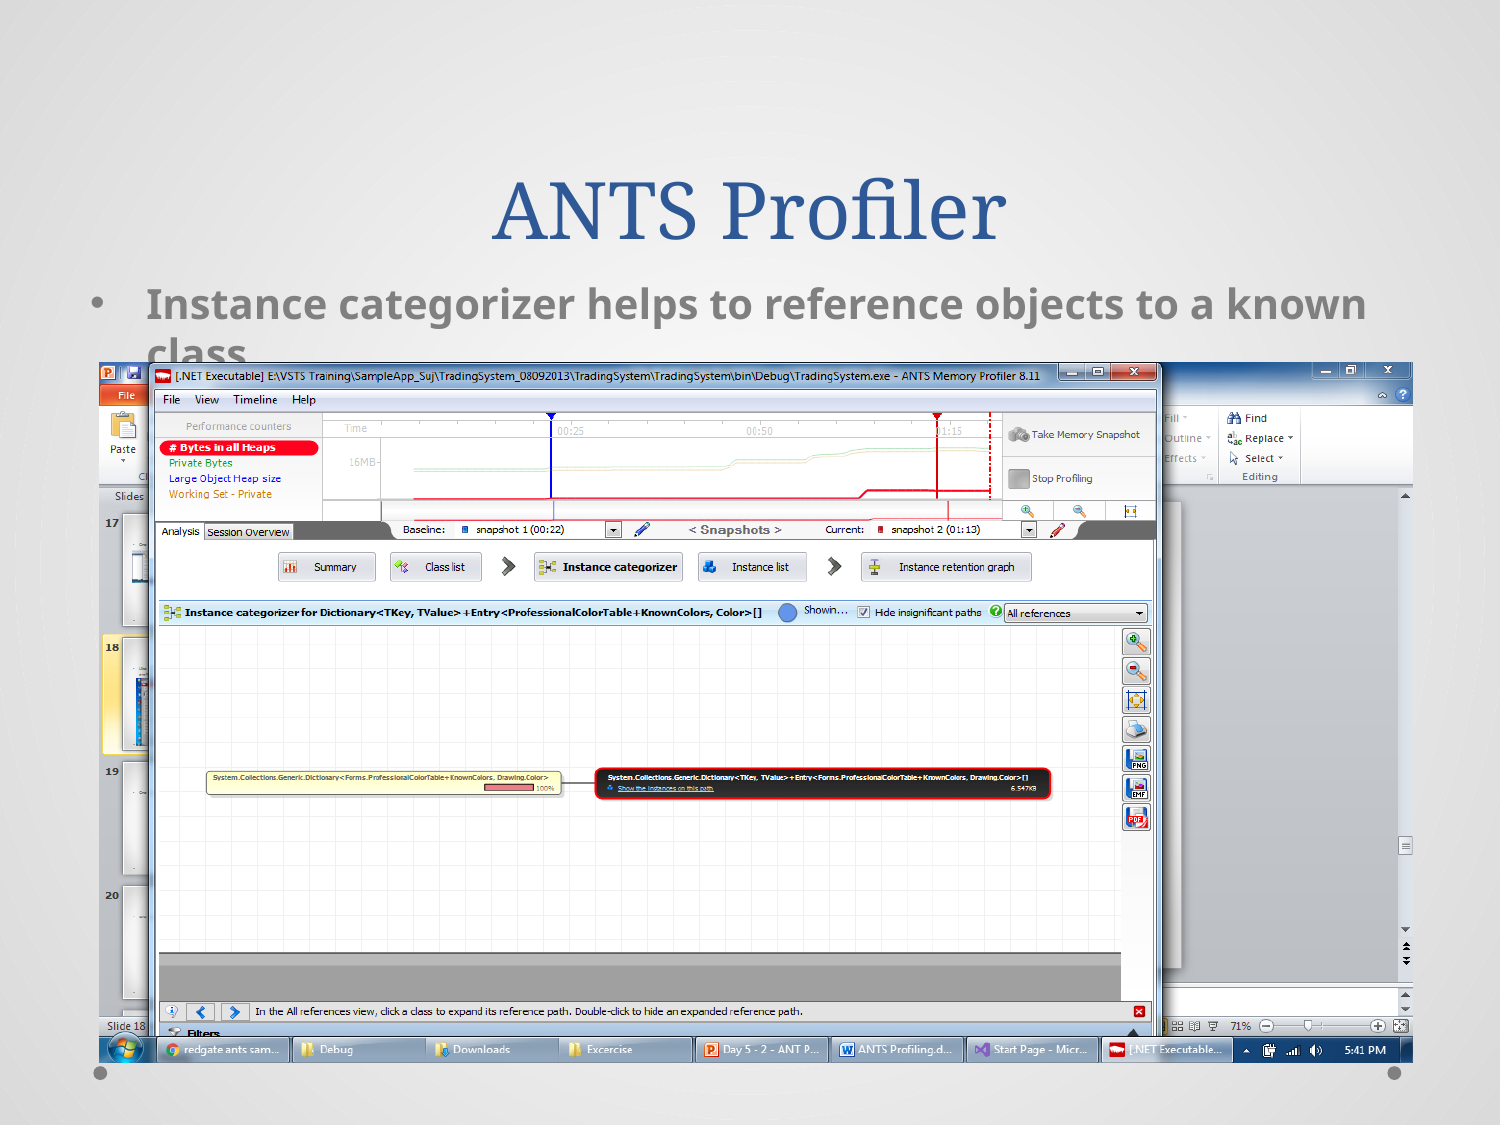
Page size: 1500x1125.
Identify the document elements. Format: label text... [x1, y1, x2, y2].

list Instance categorizer helps to reference objects to a known class [75, 270, 1475, 1013]
title ANTS Profiler [75, 0, 1425, 263]
picture [99, 362, 1413, 1063]
